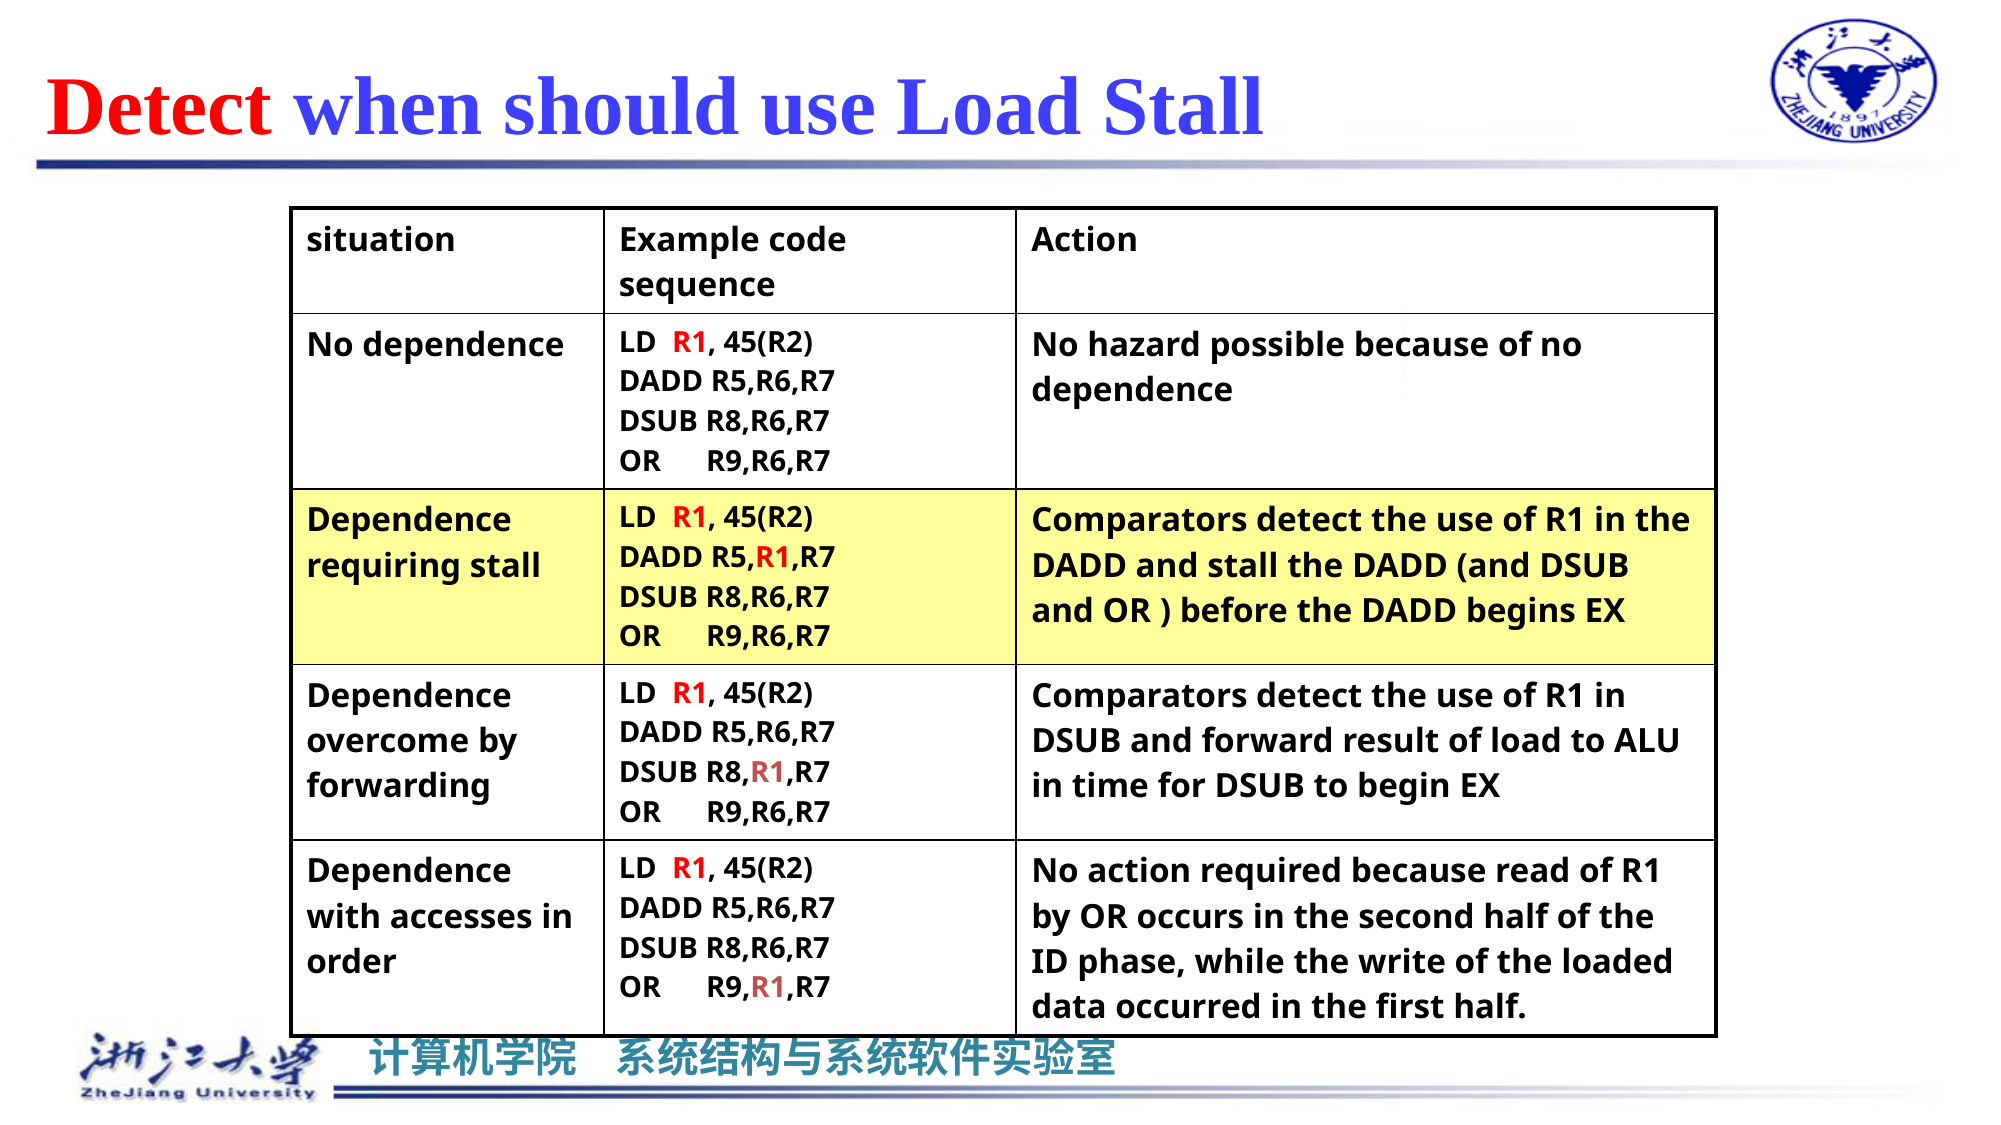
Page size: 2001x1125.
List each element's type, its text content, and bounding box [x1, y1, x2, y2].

title Detect when should use Load Stall [31, 32, 1497, 170]
table_cell Dependence overcome by forwarding [293, 665, 603, 839]
table_header situation [293, 210, 603, 313]
table_header Example code sequence [605, 210, 1015, 313]
table_cell Dependence requiring stall [293, 490, 603, 664]
table_cell LD R1, 45(R2) DADD R5,R6,R7 DSUB R8,R6,R7 OR R9,R6,R7 [605, 314, 1015, 488]
table_cell No action required because read of R1 by OR occurs in the second half of the ID phase, while the write of the loaded data occurred in the first half. [1017, 841, 1714, 1034]
table_cell Dependence with accesses in order [293, 841, 603, 1034]
table_cell Comparators detect the use of R1 in DSUB and forward result of load to ALU in time for DSUB to begin EX [1017, 665, 1714, 839]
picture [9, 0, 1991, 1125]
table_cell LD R1, 45(R2) DADD R5,R6,R7 DSUB R8,R6,R7 OR R9,R1,R7 [605, 841, 1015, 1034]
table_cell LD R1, 45(R2) DADD R5,R1,R7 DSUB R8,R6,R7 OR R9,R6,R7 [605, 490, 1015, 664]
table_header Action [1017, 210, 1714, 313]
table_cell LD R1, 45(R2) DADD R5,R6,R7 DSUB R8,R1,R7 OR R9,R6,R7 [605, 665, 1015, 839]
table_cell No dependence [293, 314, 603, 488]
table_cell Comparators detect the use of R1 in the DADD and stall the DADD (and DSUB and OR ) before the DADD begins EX [1017, 490, 1714, 664]
table_cell No hazard possible because of no dependence [1017, 314, 1714, 488]
